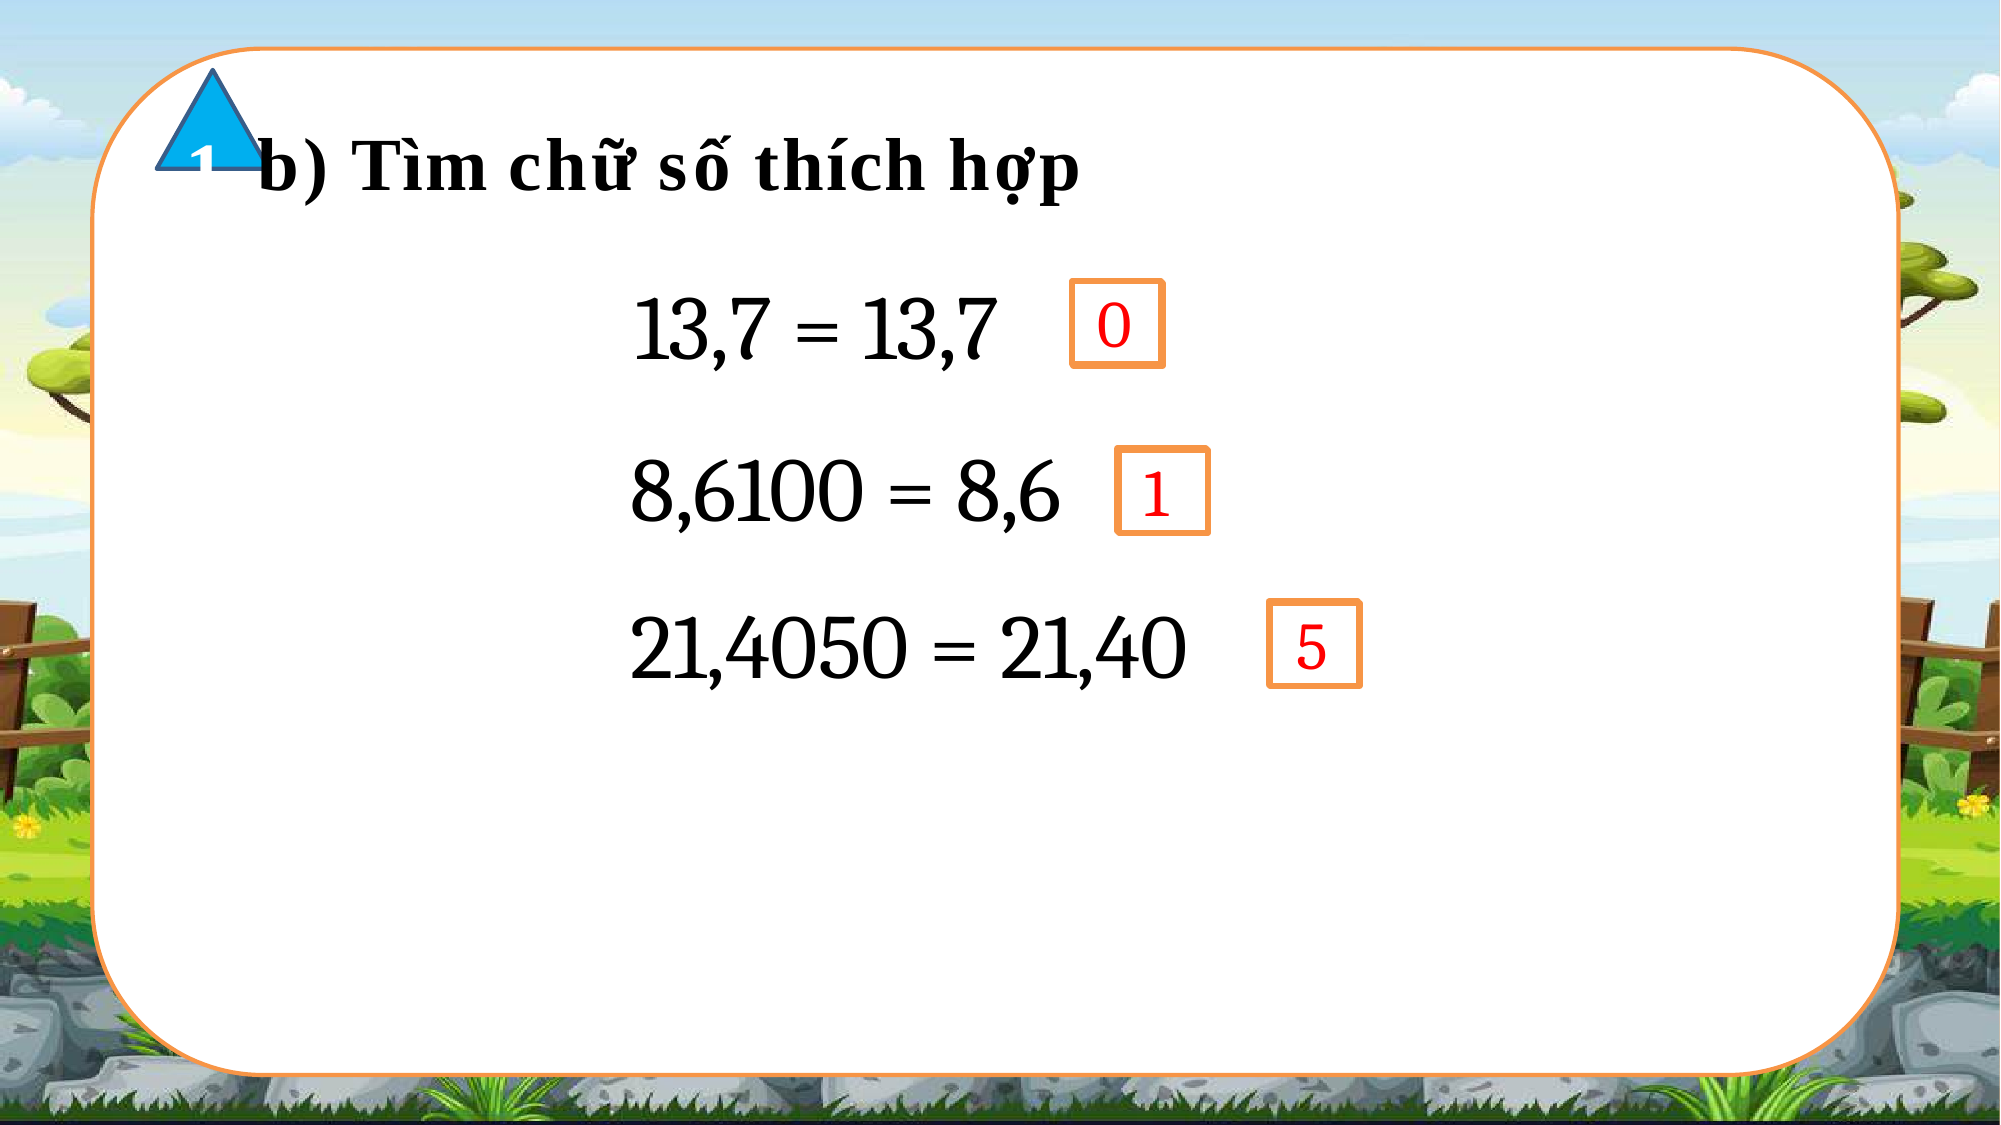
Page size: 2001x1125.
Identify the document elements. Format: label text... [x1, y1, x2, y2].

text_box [1068, 277, 1165, 368]
text_box 13,7 = 13,7 [633, 265, 1072, 378]
picture [0, 0, 2000, 1125]
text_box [1115, 446, 1212, 537]
title 1 b) Tìm chữ số thích hợp [179, 50, 1179, 241]
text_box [1266, 599, 1363, 690]
text_box 8,6100 = 8,6 [628, 428, 1118, 541]
text_box 21,4050 = 21,40 [628, 584, 1270, 697]
